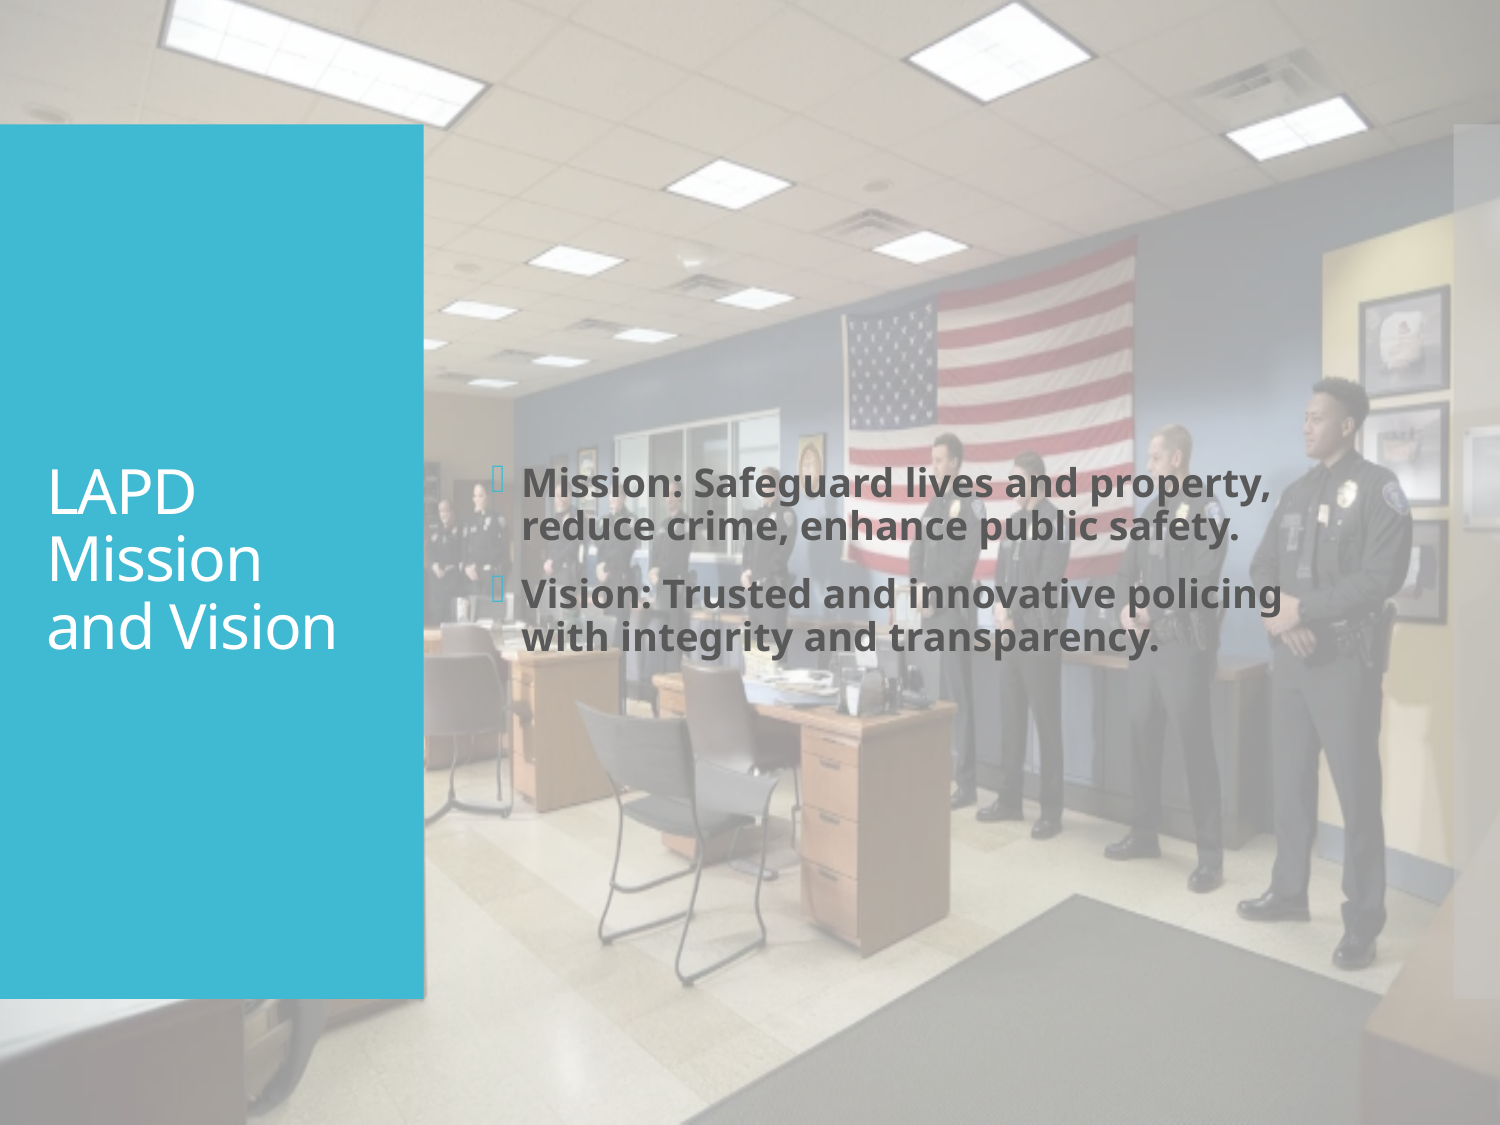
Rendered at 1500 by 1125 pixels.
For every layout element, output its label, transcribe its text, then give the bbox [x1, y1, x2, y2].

title LAPD Mission and Vision [31, 184, 394, 940]
list Mission: Safeguard lives and property, reduce crime, enhance public safety. Vision: Trusted and innovative policing with integrity and transparency. [476, 141, 1376, 982]
